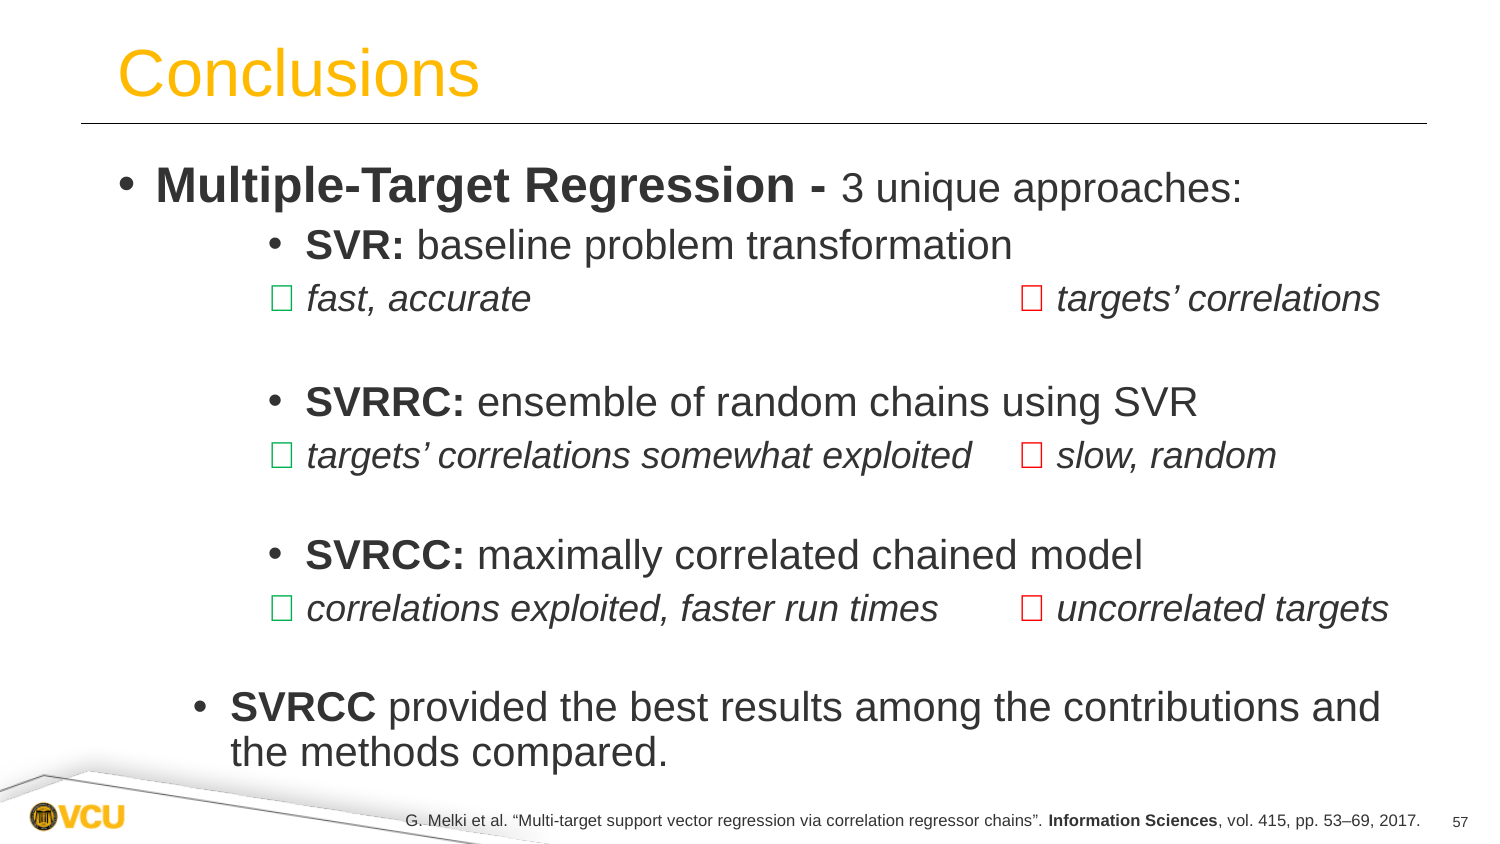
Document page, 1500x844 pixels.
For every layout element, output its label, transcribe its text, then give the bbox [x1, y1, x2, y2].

title Conclusions [103, 31, 1397, 137]
footer G. Melki et al. “Multi-target support vector regression via correlation regressor chains”. Information Sciences, vol. 415, pp. 53–69, 2017. [390, 796, 1443, 844]
slide_number 57 [1443, 798, 1484, 844]
list Multiple-Target Regression - 3 unique approaches: SVR: baseline problem transformation ✅ fast, accurate ❌ targets’ correlations SVRRC: ensemble of random chains using SVR ✅ targets’ correlations somewhat exploited ❌ slow, random SVRCC: maximally correlated chained model ✅ correlations exploited, faster run times ❌ uncorrelated targets SVRCC provided the best results among the contributions and the methods compared. [103, 151, 1428, 760]
